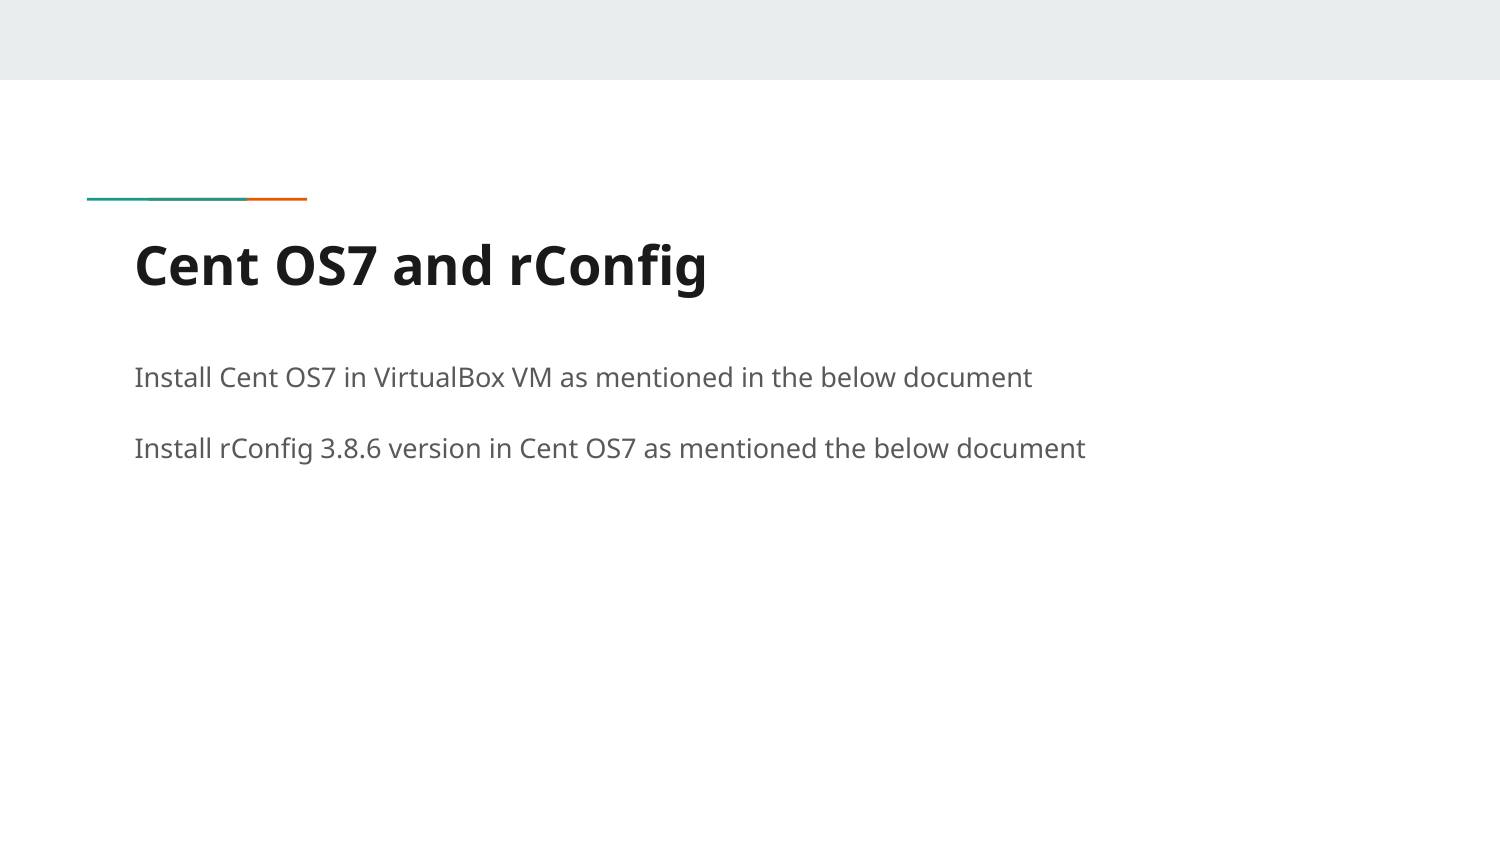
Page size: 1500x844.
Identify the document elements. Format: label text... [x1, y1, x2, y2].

list Install Cent OS7 in VirtualBox VM as mentioned in the below document Install rConfig 3.8.6 version in Cent OS7 as mentioned the below document [119, 341, 1381, 712]
title Cent OS7 and rConfig [119, 216, 1381, 305]
